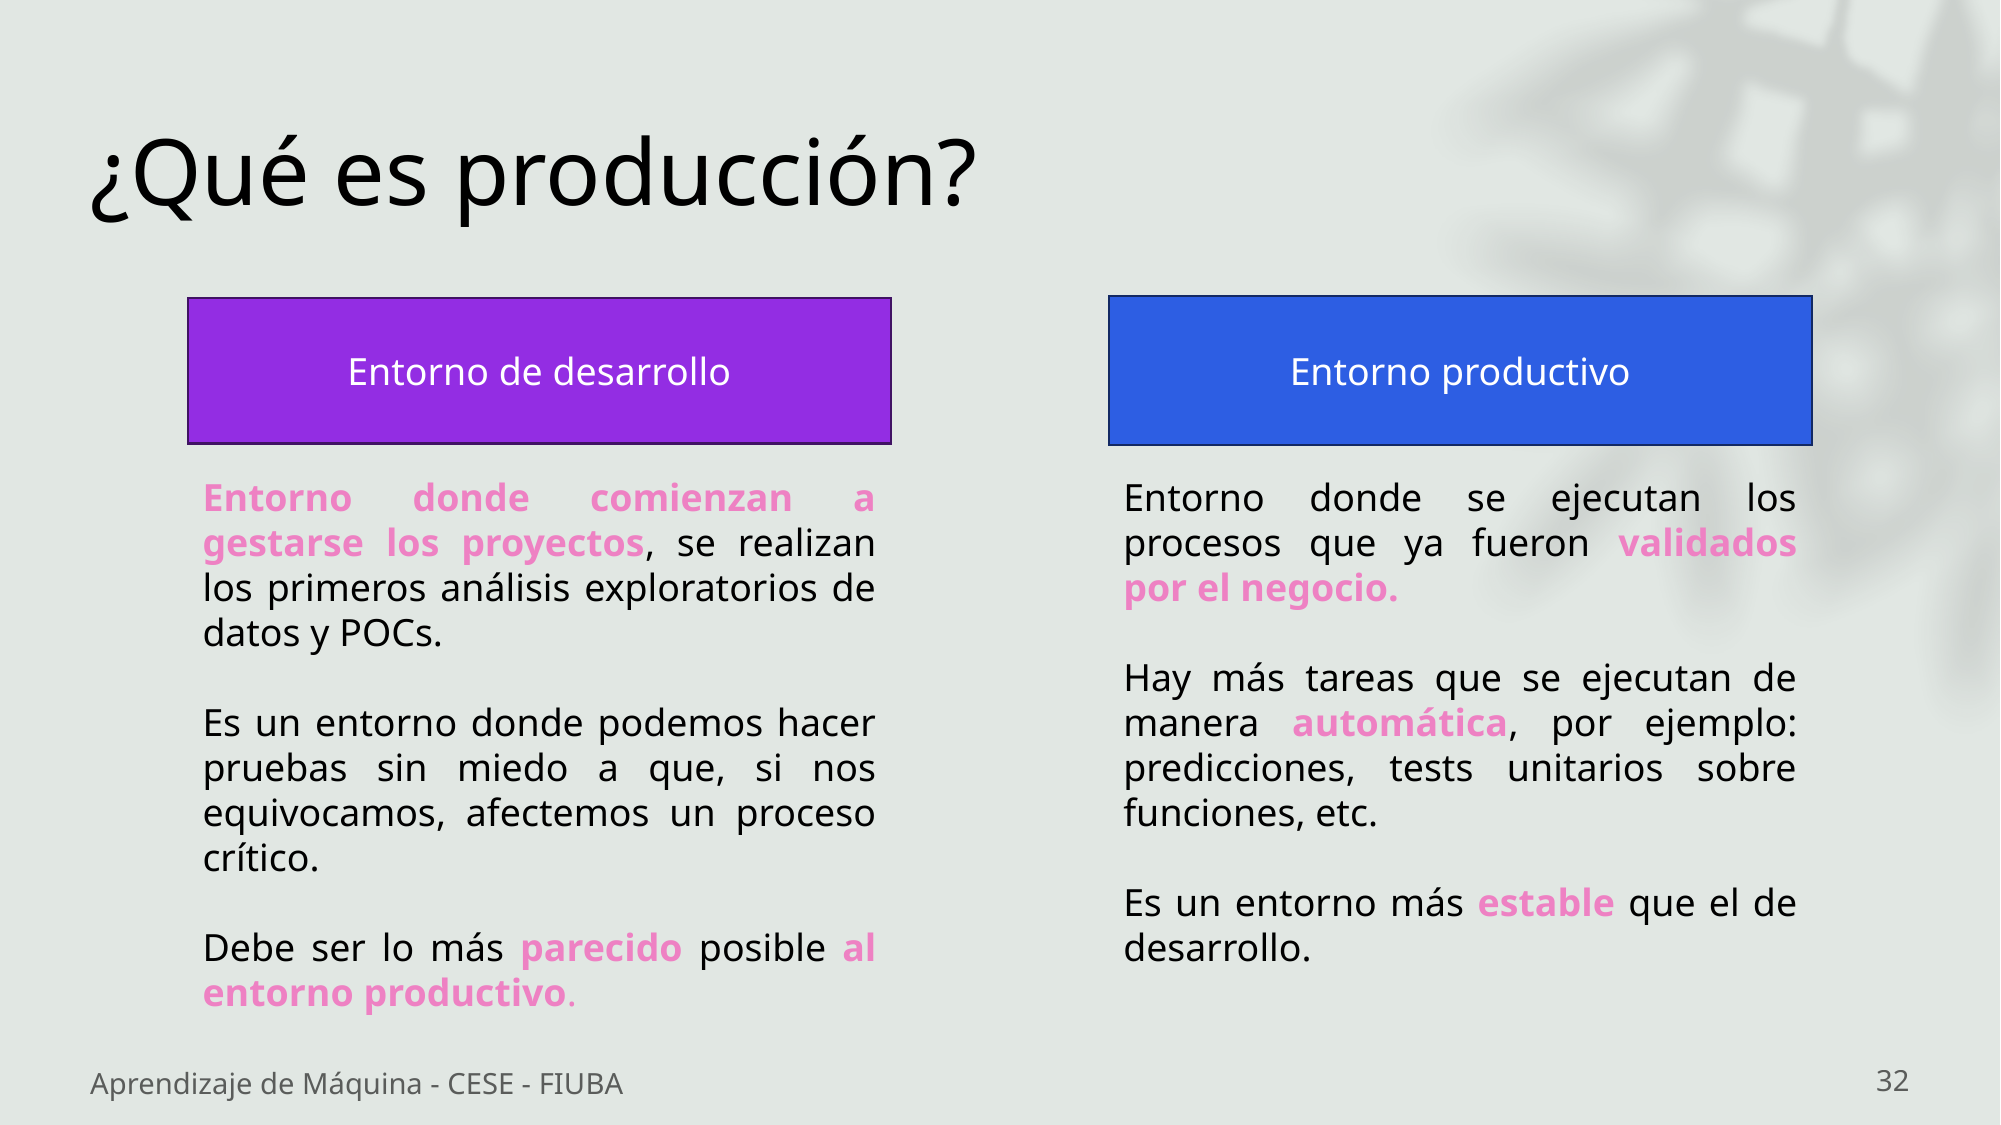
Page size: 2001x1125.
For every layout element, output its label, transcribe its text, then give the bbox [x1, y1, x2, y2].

text_box Entorno de desarrollo [187, 297, 892, 445]
text_box Entorno productivo [1108, 295, 1813, 446]
text_box Entorno donde comienzan a gestarse los proyectos, se realizan los primeros análisis exploratorios de datos y POCs. Es un entorno donde podemos hacer pruebas sin miedo a que, si nos equivocamos, afectemos un proceso crítico. Debe ser lo más parecido posible al entorno productivo. [187, 466, 892, 1022]
slide_number 32 [1474, 1052, 1925, 1113]
footer Aprendizaje de Máquina - CESE - FIUBA [75, 1052, 751, 1113]
title ¿Qué es producción? [75, 60, 1863, 278]
text_box Entorno donde se ejecutan los procesos que ya fueron validados por el negocio. Hay más tareas que se ejecutan de manera automática, por ejemplo: predicciones, tests unitarios sobre funciones, etc. Es un entorno más estable que el de desarrollo. [1108, 466, 1813, 977]
